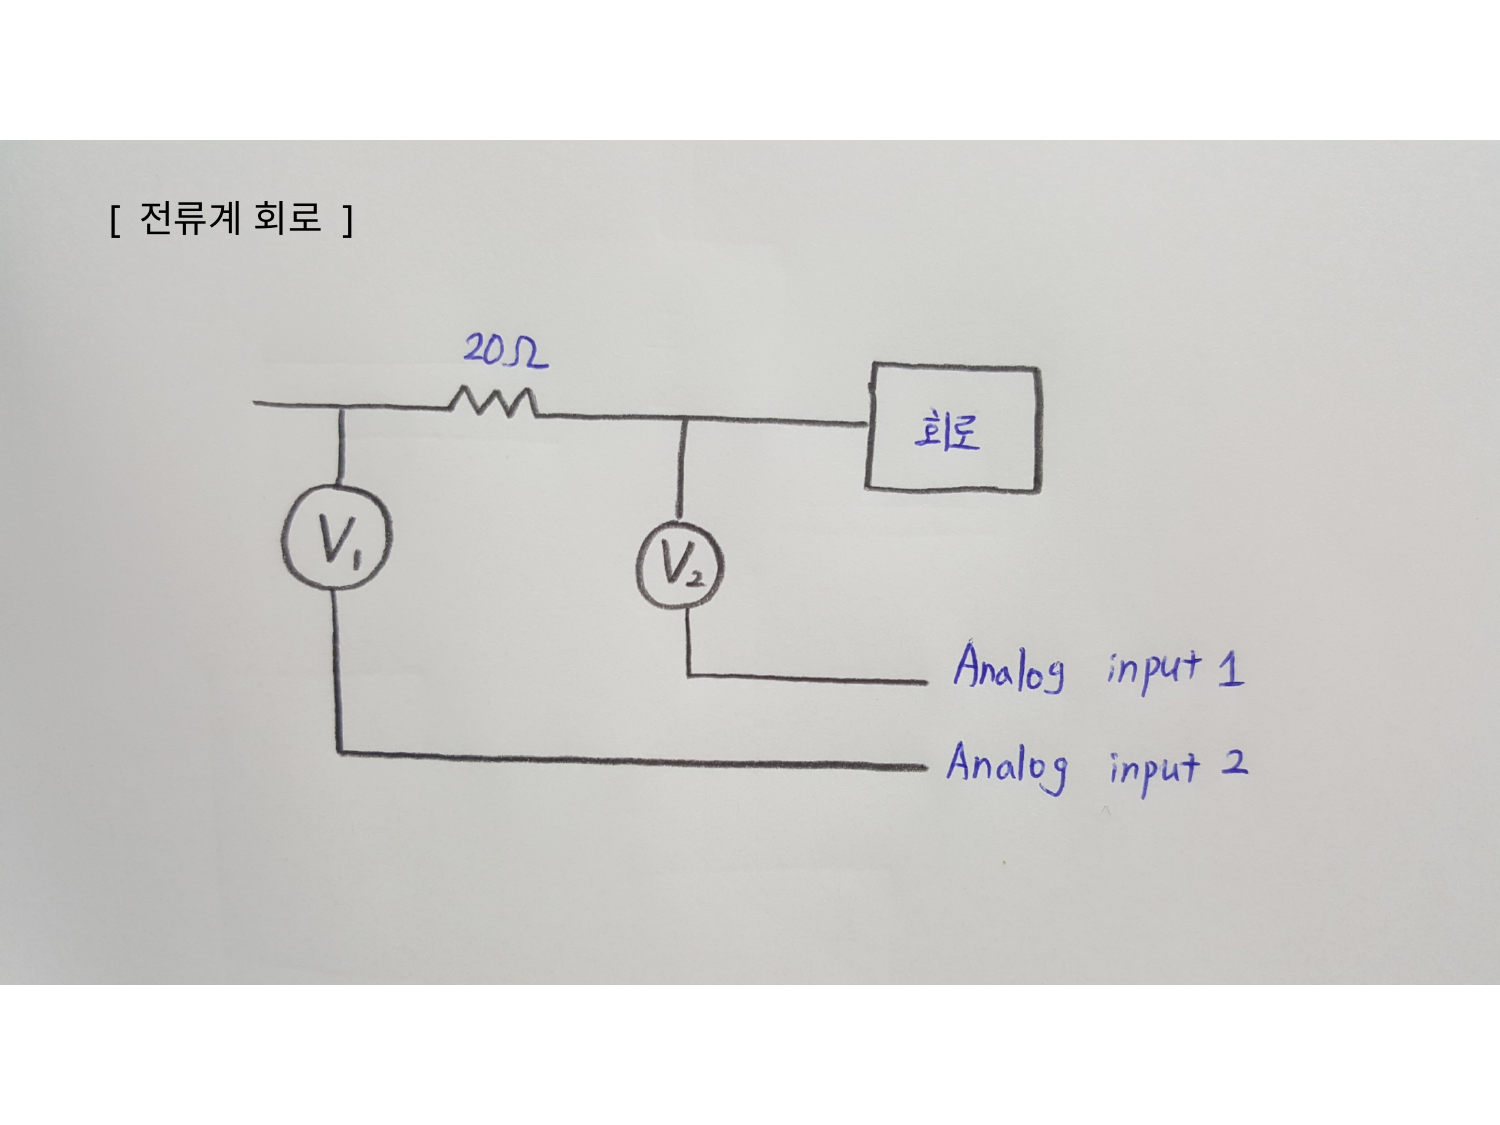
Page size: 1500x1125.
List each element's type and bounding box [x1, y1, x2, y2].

picture [0, 140, 1500, 985]
